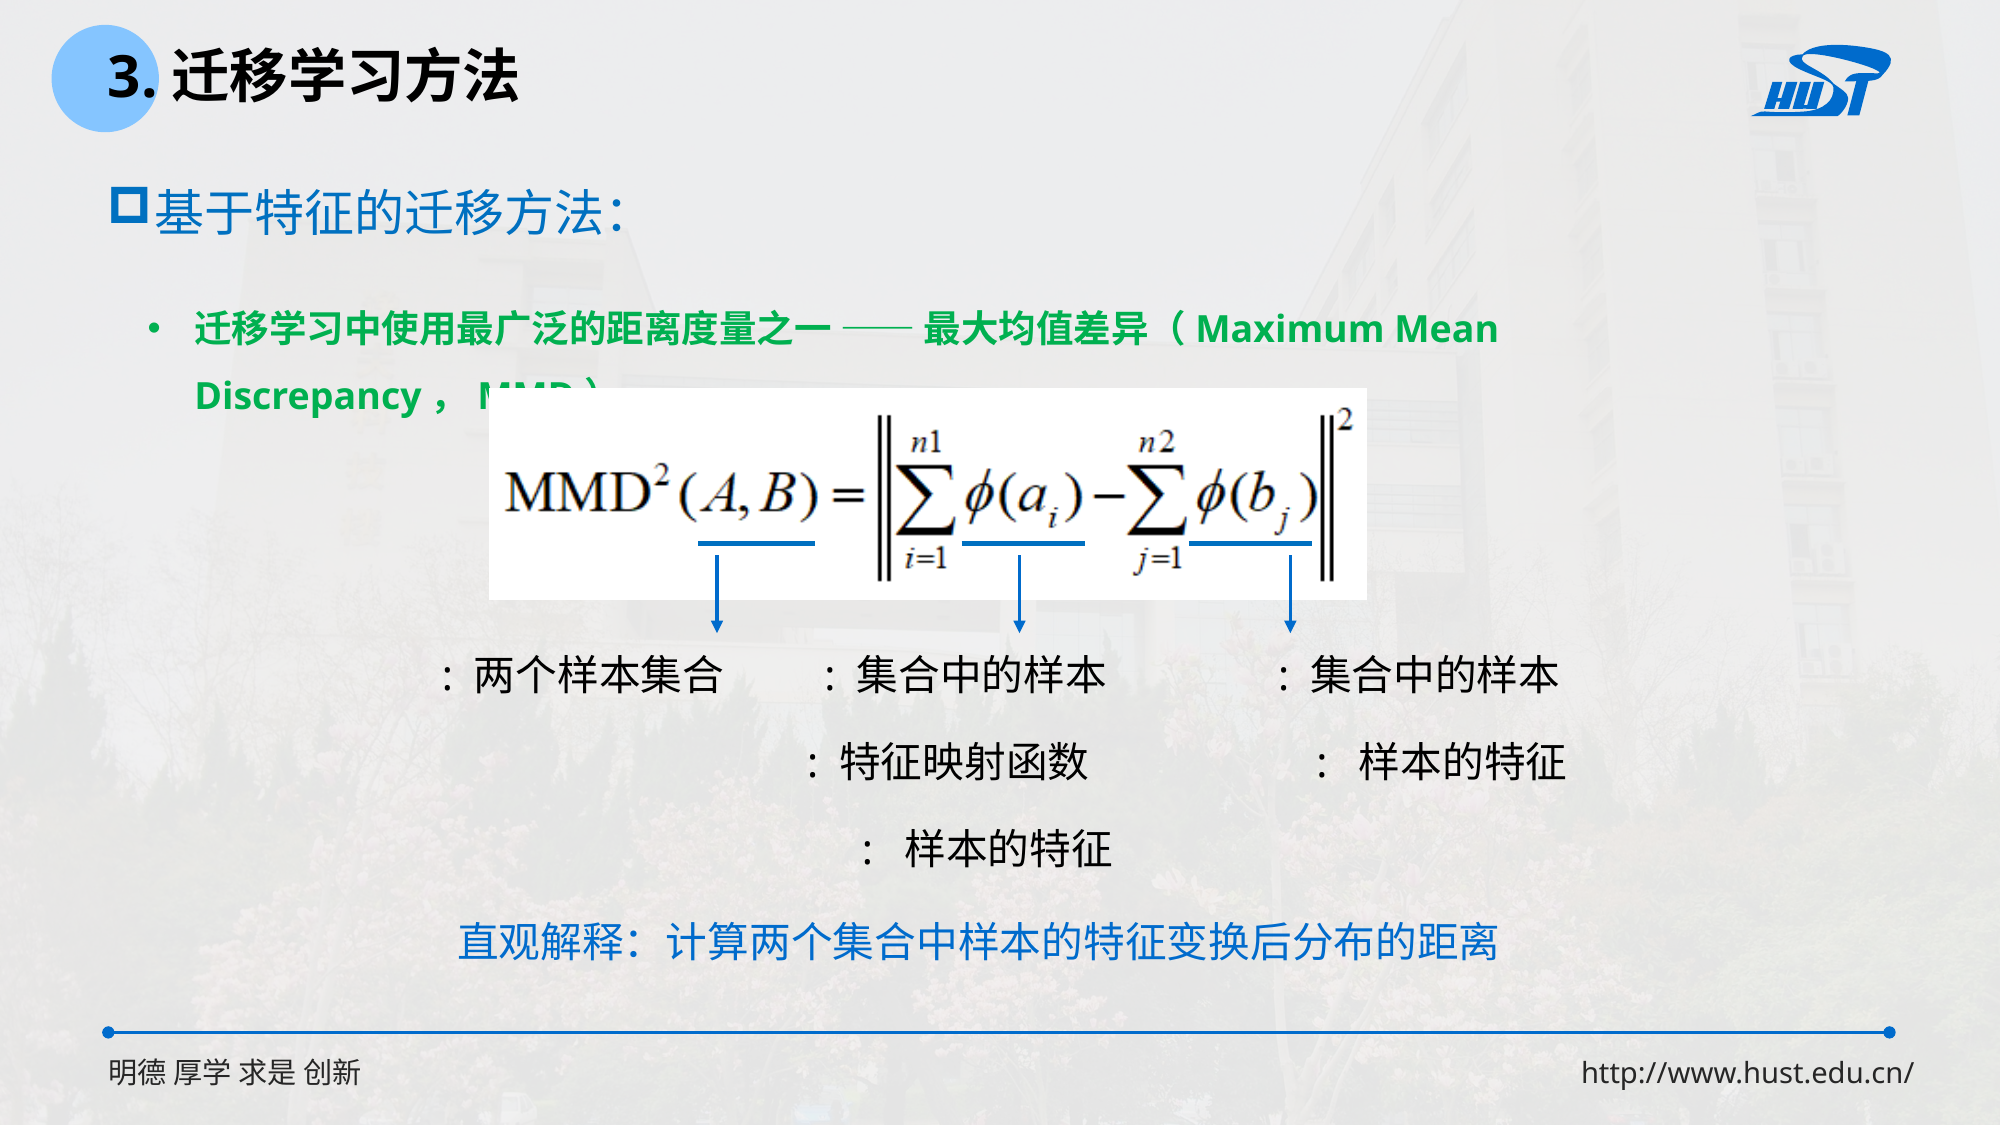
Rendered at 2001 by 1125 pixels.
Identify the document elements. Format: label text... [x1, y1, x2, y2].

text_box 迁移学习中使用最广泛的距离度量之一 —— 最大均值差异（Maximum Mean Discrepancy，MMD） [132, 274, 1909, 425]
text_box 基于特征的迁移方法： [93, 173, 1093, 249]
picture [489, 388, 1367, 600]
list 3.迁移学习方法 [93, 43, 887, 114]
text_box 直观解释：计算两个集合中样本的特征变换后分布的距离 [442, 907, 1728, 973]
